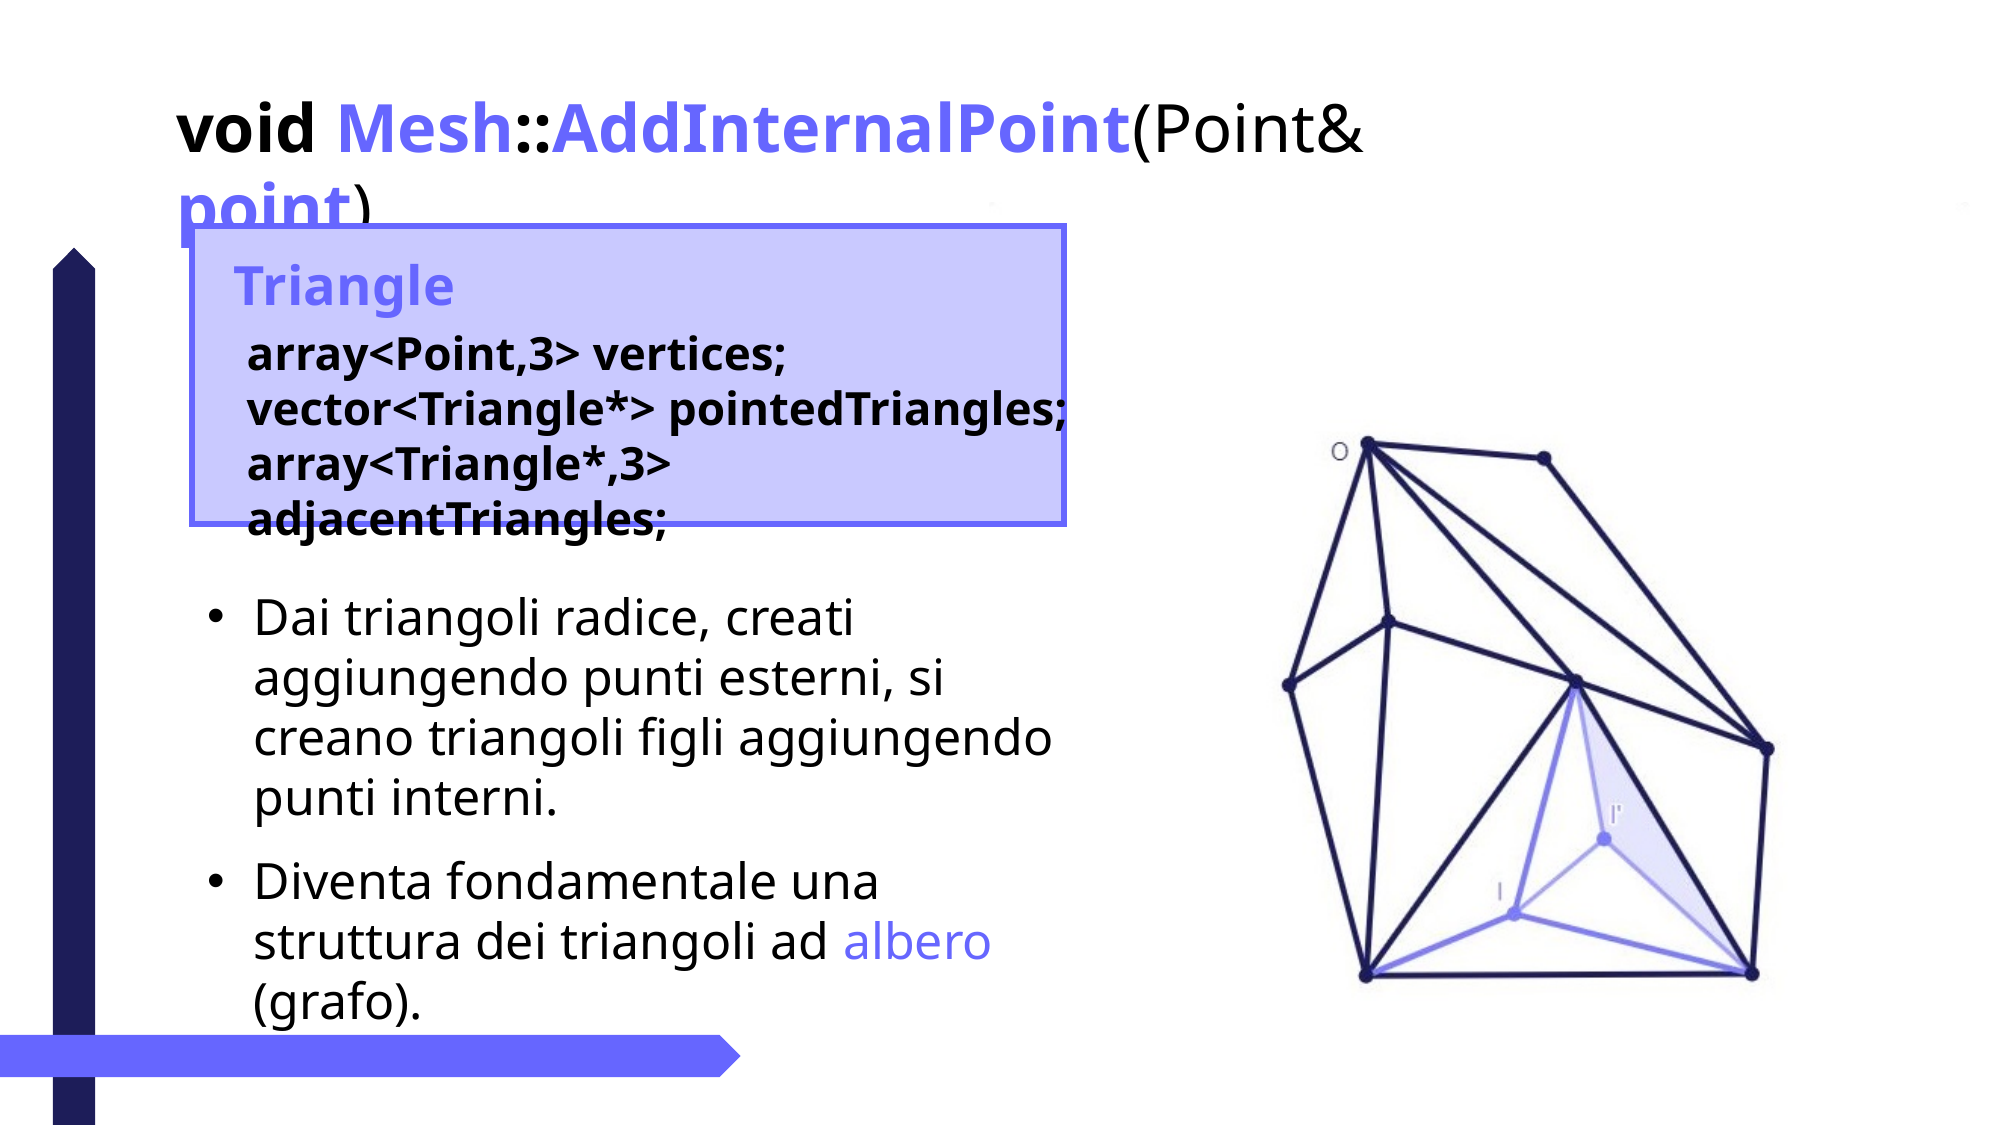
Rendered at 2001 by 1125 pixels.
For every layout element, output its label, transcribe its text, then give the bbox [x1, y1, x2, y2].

text_box array<Point,3> vertices; vector<Triangle*> pointedTriangles; array<Triangle*,3> adjacentTriangles; [231, 317, 989, 552]
text_box void Mesh::AddInternalPoint(Point& point) [161, 78, 1437, 254]
text_box [51, 1079, 97, 1125]
text_box [51, 246, 97, 1033]
text_box [0, 1033, 743, 1079]
picture [989, 202, 1970, 1125]
text_box Dai triangoli radice, creati aggiungendo punti esterni, si creano triangoli figli aggiungendo punti interni. Diventa fondamentale una struttura dei triangoli ad albero (grafo). [192, 577, 989, 1038]
text_box Triangle [219, 244, 707, 324]
text_box [191, 225, 989, 525]
